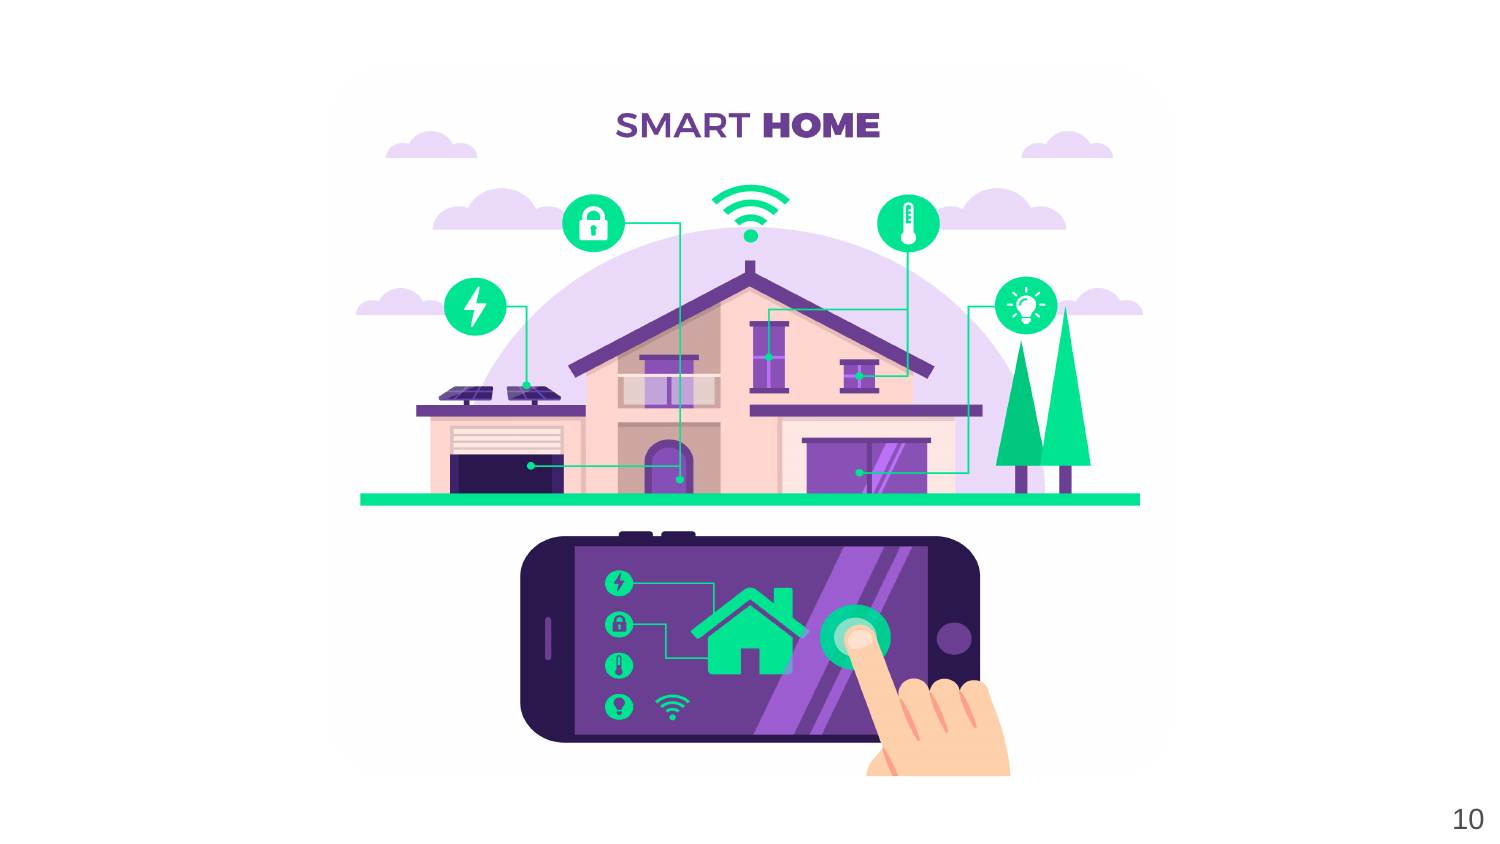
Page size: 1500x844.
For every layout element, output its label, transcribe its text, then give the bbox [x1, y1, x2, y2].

text_box 10 [1437, 793, 1500, 843]
picture [327, 66, 1173, 777]
